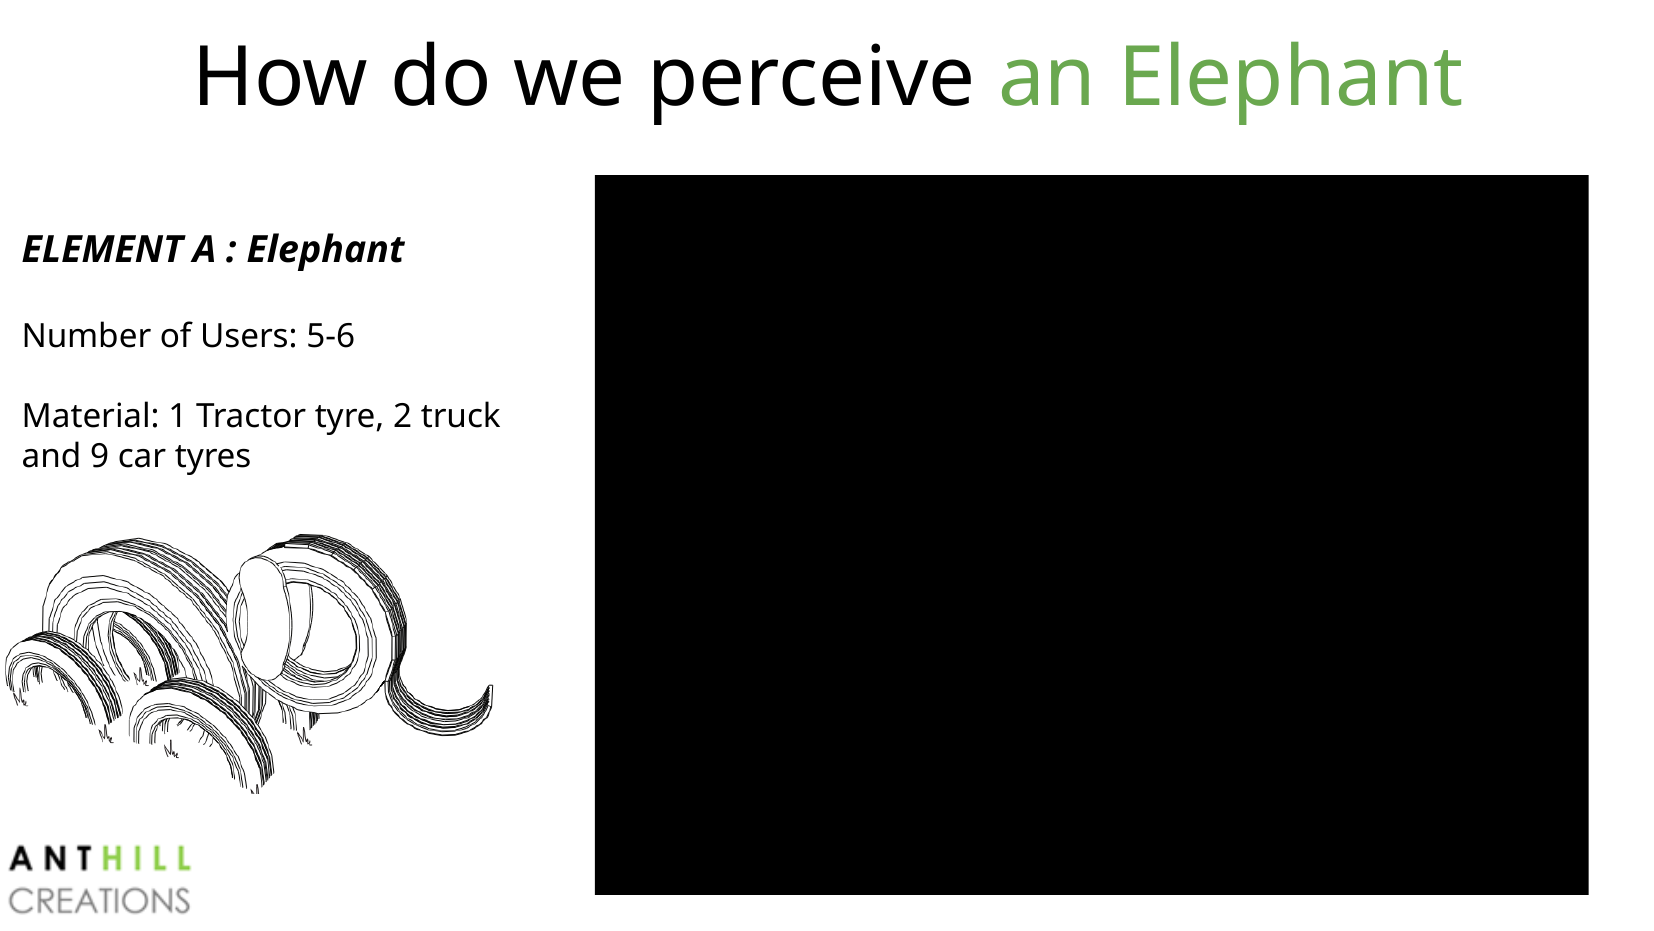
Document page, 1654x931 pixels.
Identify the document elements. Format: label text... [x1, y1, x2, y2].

text_box How do we perceive an Elephant [22, 0, 1634, 137]
picture [594, 175, 1589, 895]
text_box ELEMENT A : Elephant Number of Users: 5-6 Material: 1 Tractor tyre, 2 truck and 9 car tyres [0, 209, 555, 895]
picture [0, 833, 207, 929]
picture [0, 508, 508, 794]
